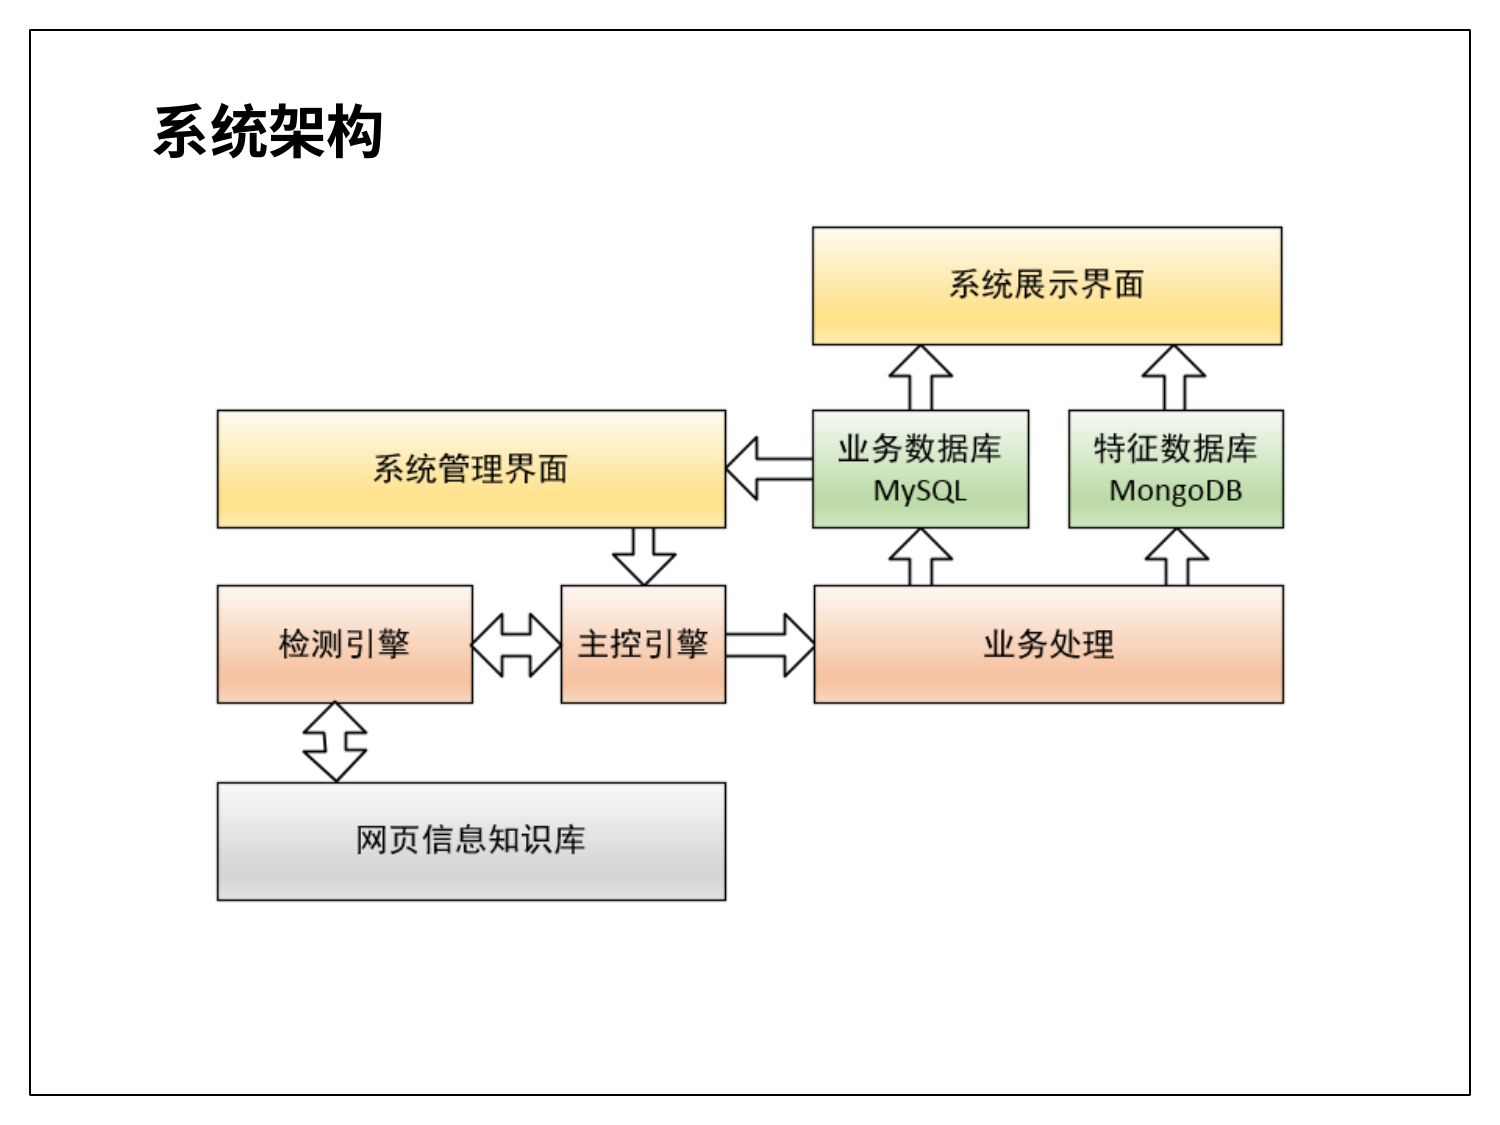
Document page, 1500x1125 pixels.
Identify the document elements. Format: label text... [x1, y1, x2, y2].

text_box 系统架构 [137, 87, 400, 173]
picture [210, 219, 1290, 906]
